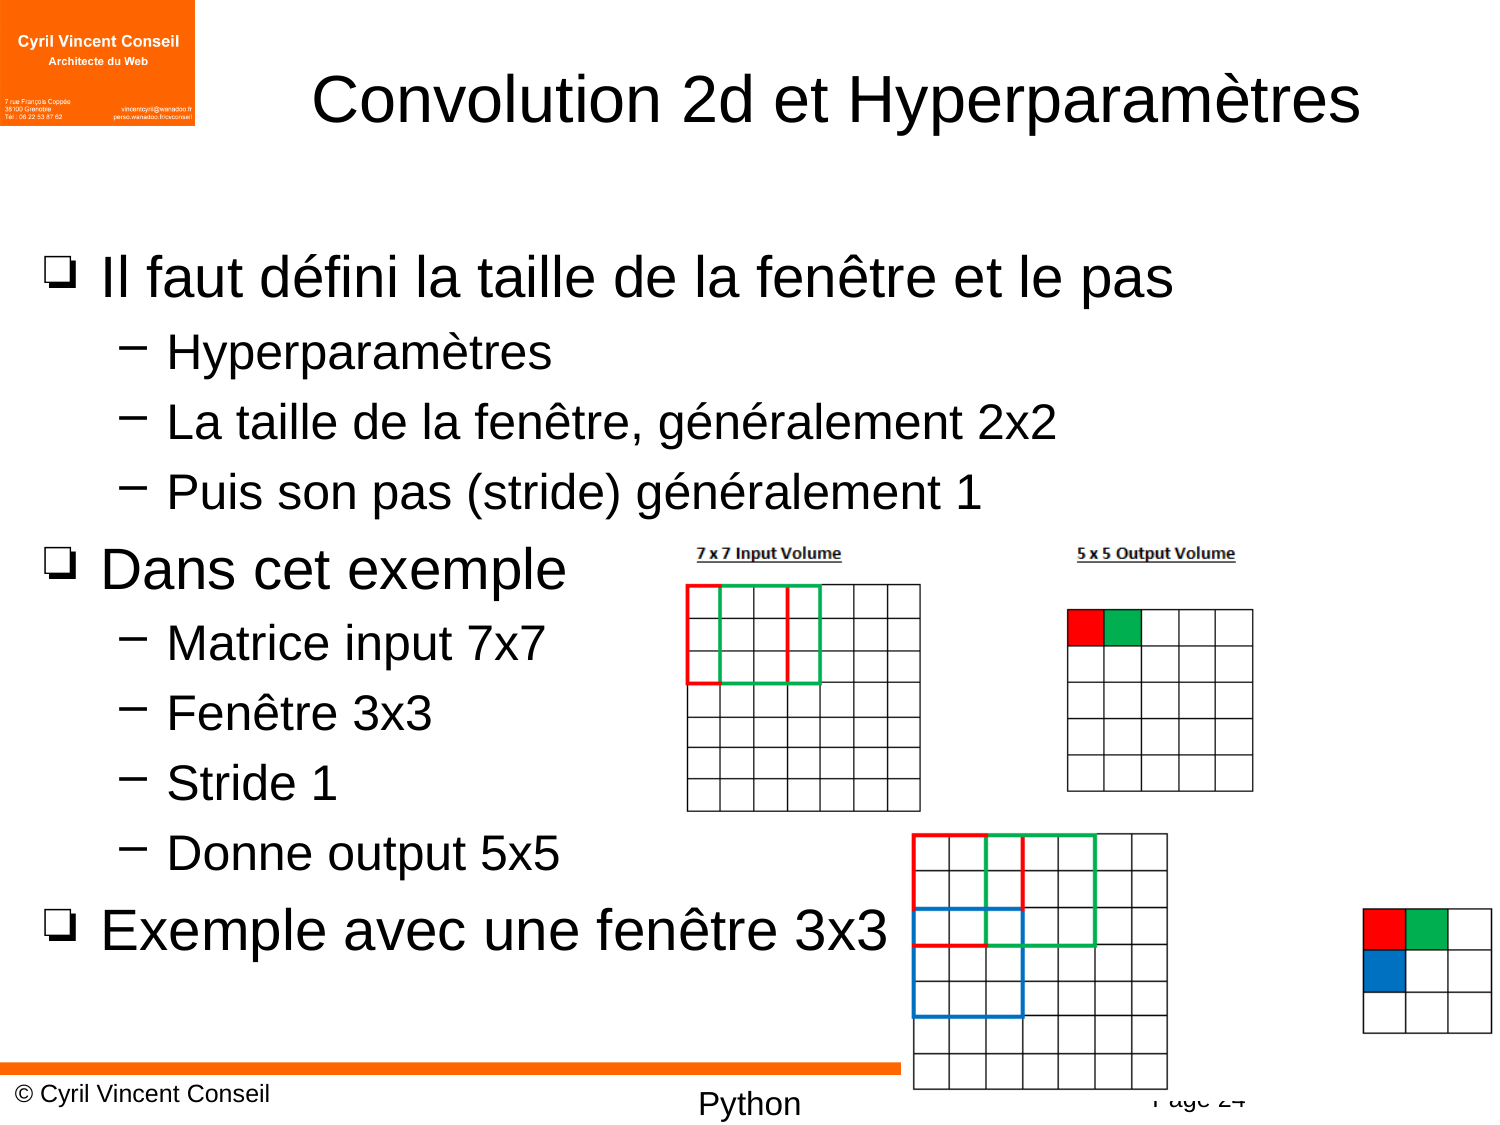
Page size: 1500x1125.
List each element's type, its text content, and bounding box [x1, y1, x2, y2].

picture [666, 539, 1500, 1101]
picture [0, 0, 195, 126]
list Il faut défini la taille de la fenêtre et le pas Hyperparamètres La taille de la fenêtre, généralement 2x2 Puis son pas (stride) généralement 1 Dans cet exemple Matrice input 7x7 Fenêtre 3x3 Stride 1 Donne output 5x5 Exemple avec une fenêtre 3x3 [29, 231, 1468, 1059]
title Convolution 2d et Hyperparamètres [194, 2, 1480, 190]
